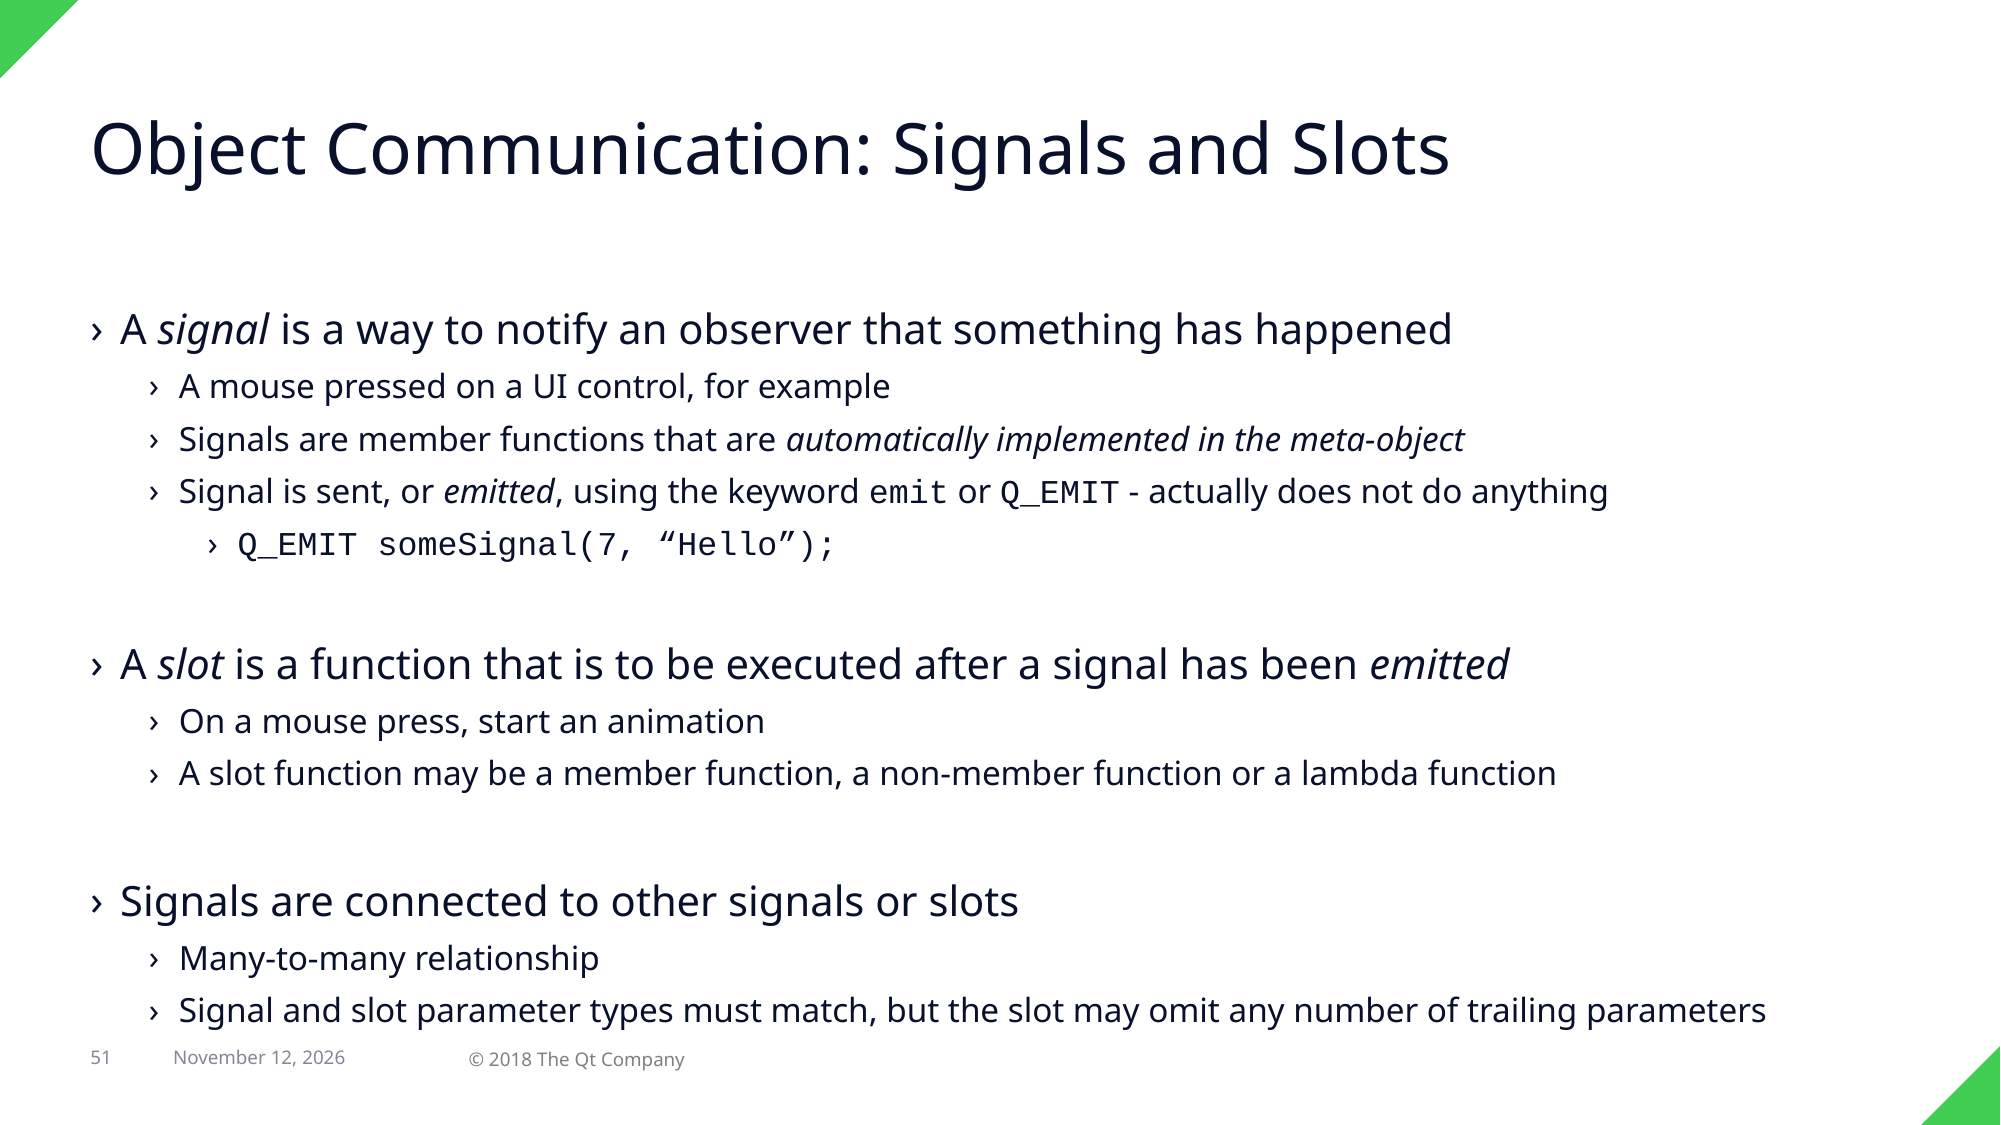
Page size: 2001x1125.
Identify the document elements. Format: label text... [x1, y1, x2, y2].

slide_number 51 [90, 1046, 174, 1071]
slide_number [174, 1046, 468, 1071]
title Object Communication: Signals and Slots [90, 113, 1910, 268]
footer © 2018 The Qt Company [468, 1046, 1910, 1071]
list A signal is a way to notify an observer that something has happened A mouse pressed on a UI control, for example Signals are member functions that are automatically implemented in the meta-object Signal is sent, or emitted, using the keyword emit or Q_EMIT - actually does not do anything Q_EMIT someSignal(7, “Hello”); A slot is a function that is to be executed after a signal has been emitted On a mouse press, start an animation A slot function may be a member function, a non-member function or a lambda function Signals are connected to other signals or slots Many-to-many relationship Signal and slot parameter types must match, but the slot may omit any number of trailing parameters [90, 302, 1910, 1012]
